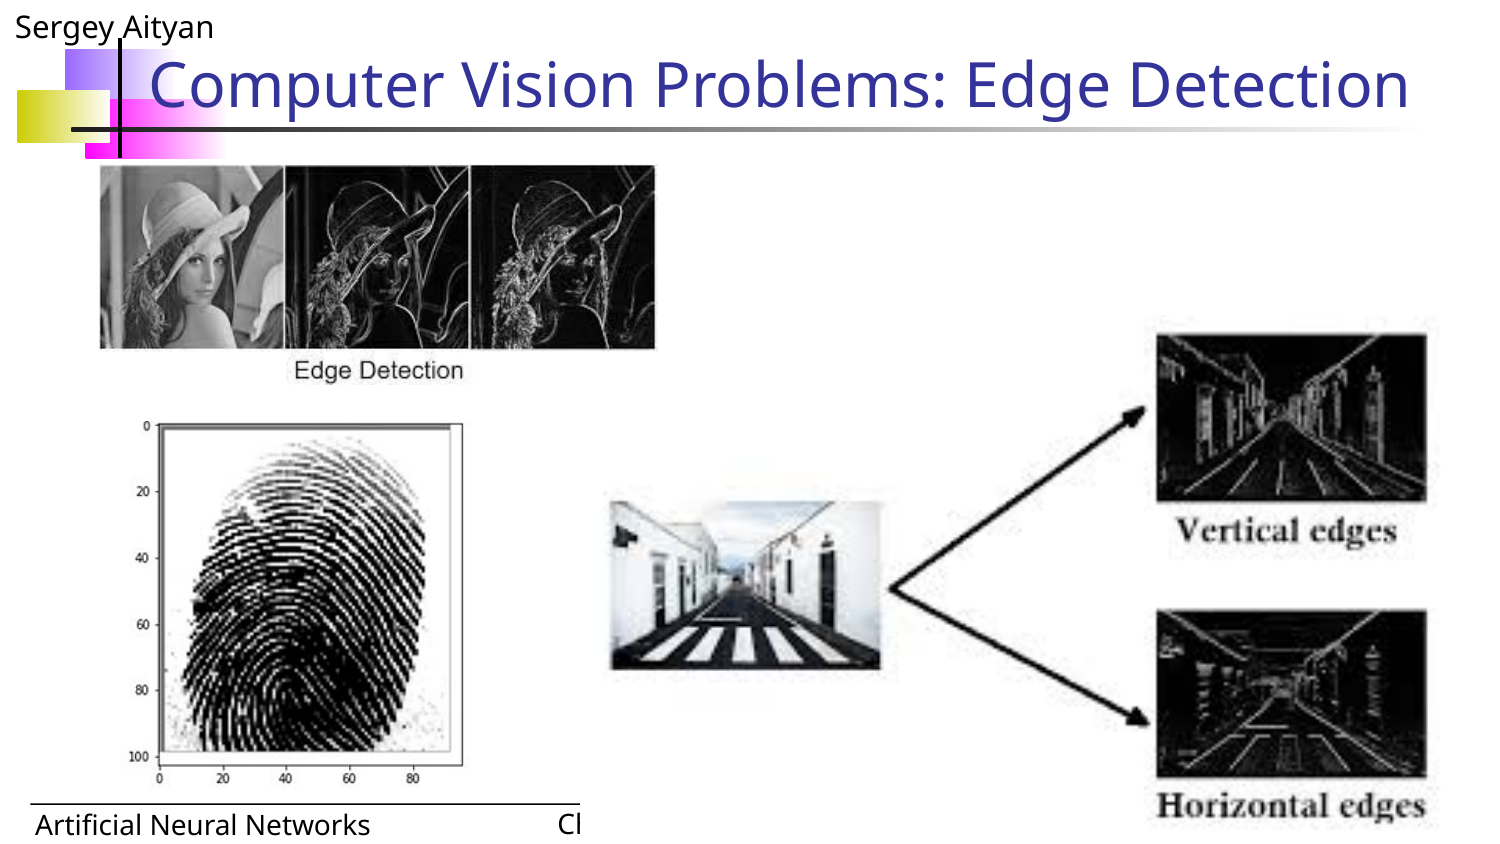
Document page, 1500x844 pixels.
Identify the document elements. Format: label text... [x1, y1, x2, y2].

picture [99, 164, 658, 386]
picture [110, 421, 492, 798]
title Computer Vision Problems: Edge Detection [133, 46, 1488, 128]
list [580, 315, 1474, 844]
